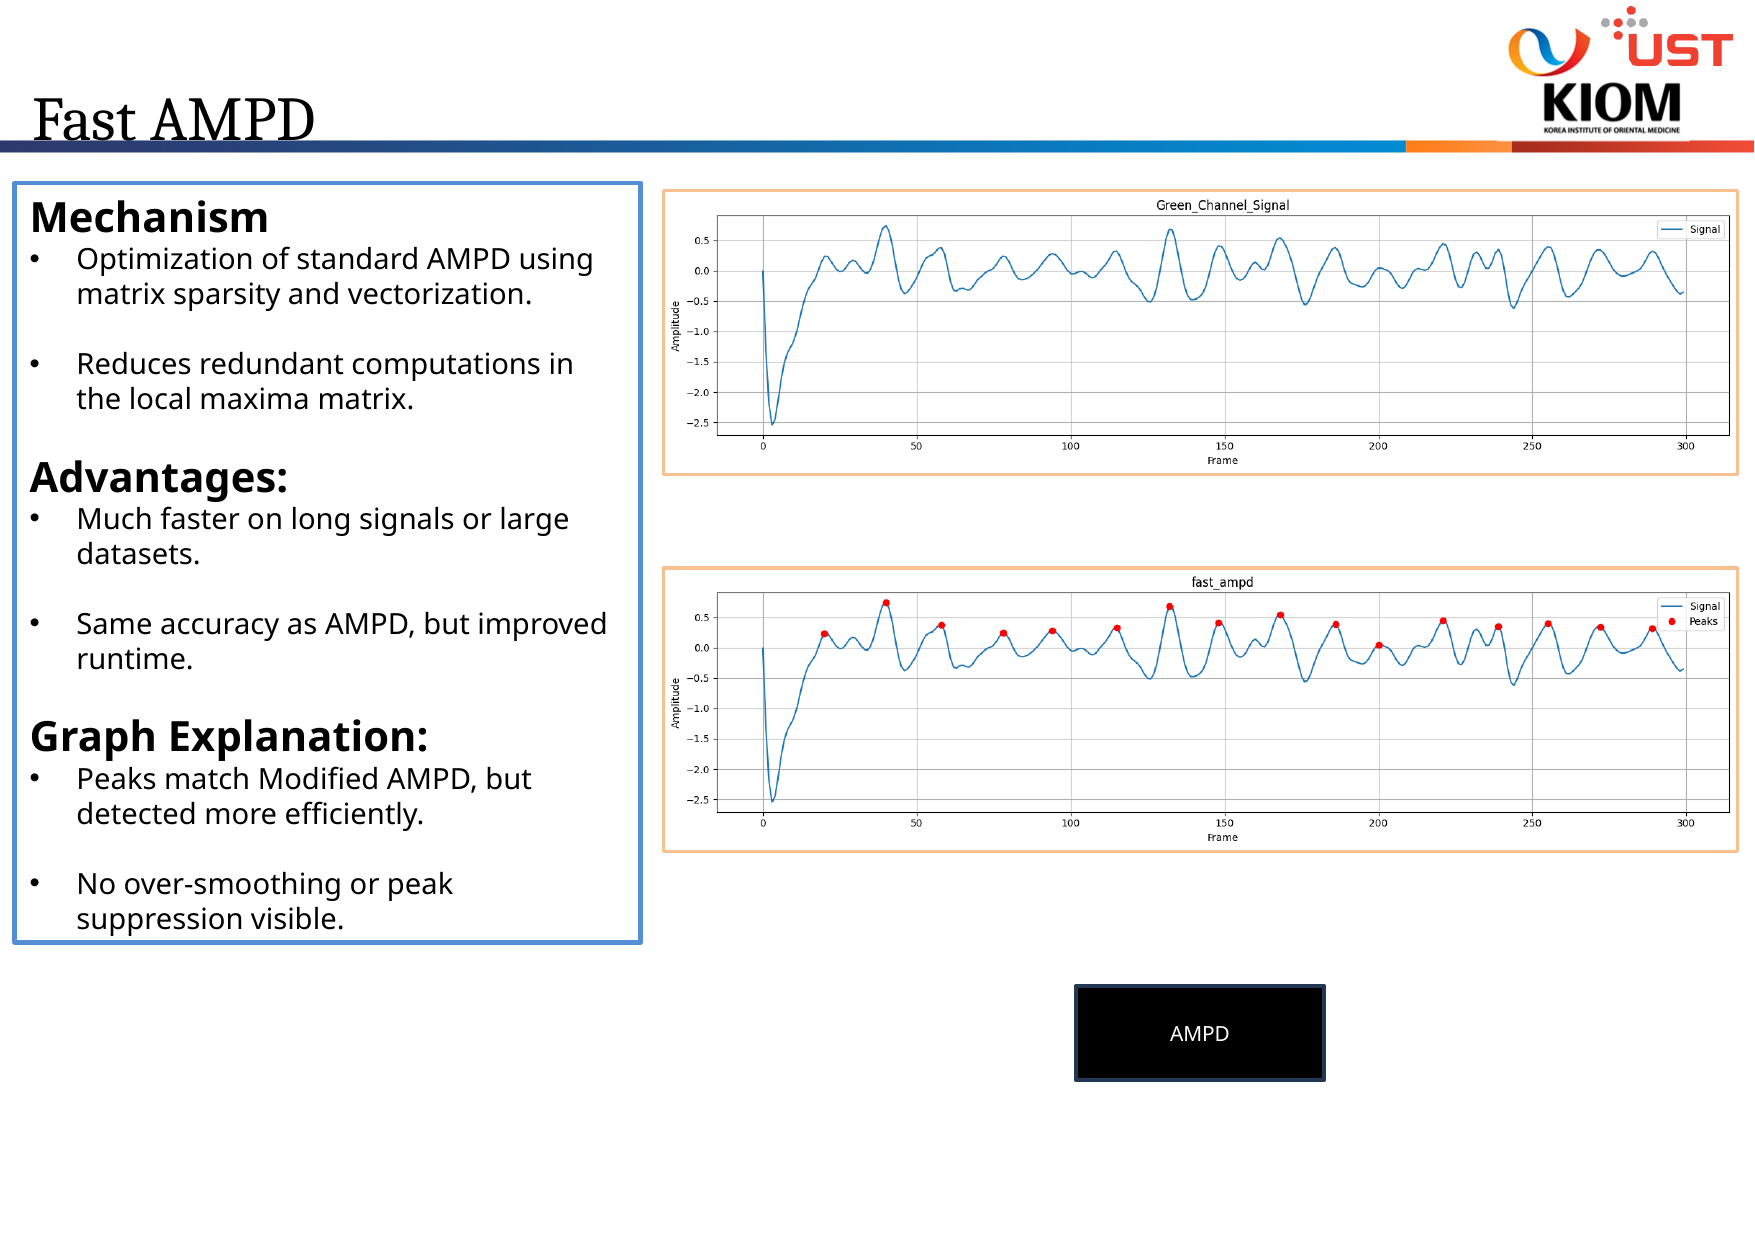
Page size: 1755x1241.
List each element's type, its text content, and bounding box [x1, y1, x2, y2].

text_box AMPD [1074, 984, 1326, 1082]
text_box Mechanism Optimization of standard AMPD using matrix sparsity and vectorization. Reduces redundant computations in the local maxima matrix. Advantages: Much faster on long signals or large datasets. Same accuracy as AMPD, but improved runtime. Graph Explanation: Peaks match Modified AMPD, but detected more efficiently. No over-smoothing or peak suppression visible. [14, 183, 641, 943]
text_box Fast AMPD [17, 33, 1492, 161]
picture [0, 0, 1755, 1241]
